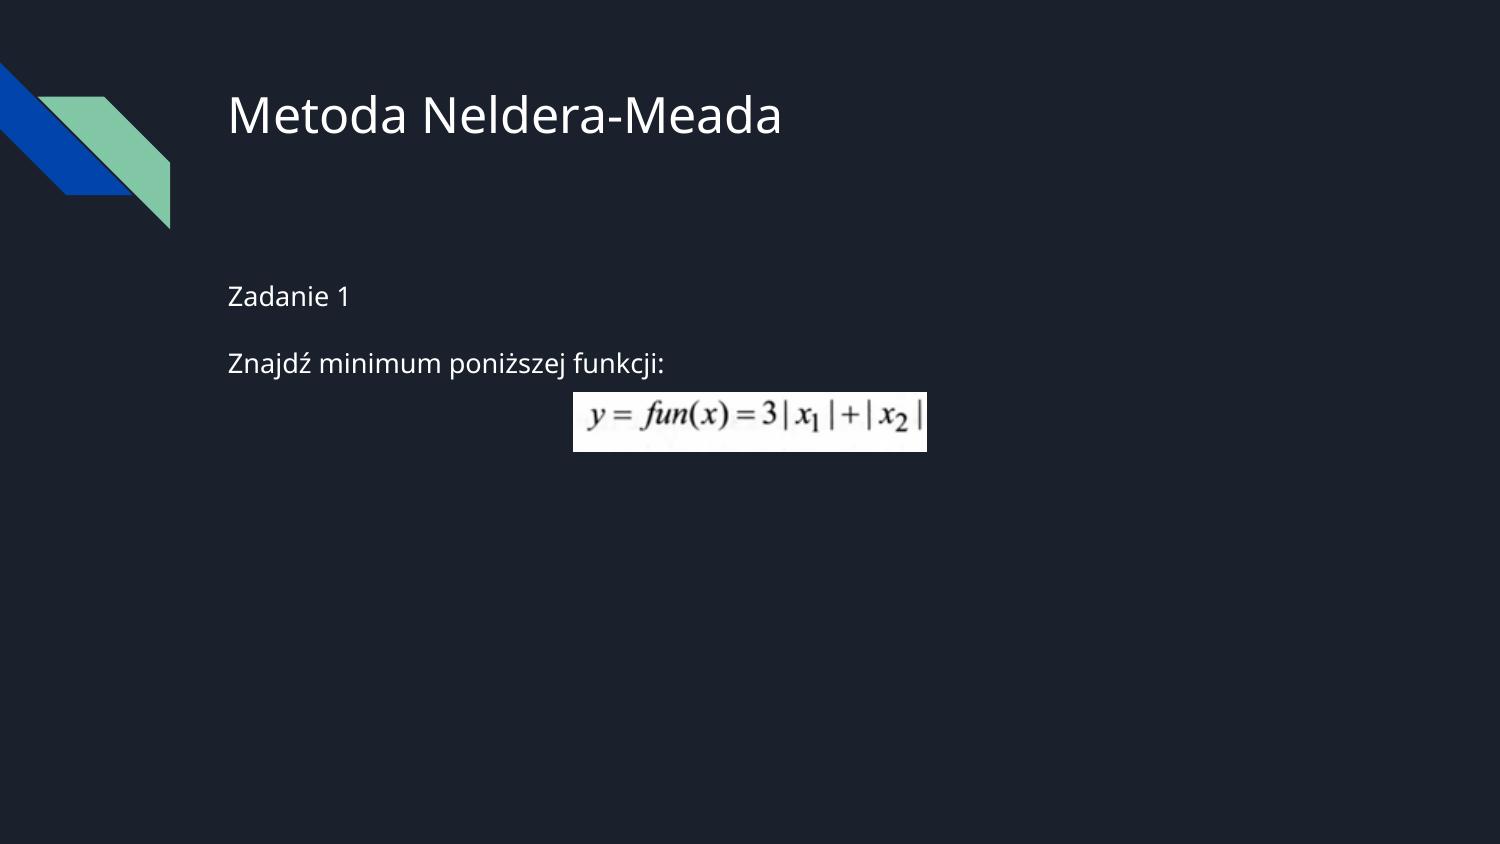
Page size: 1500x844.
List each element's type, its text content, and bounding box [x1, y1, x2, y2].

picture [573, 392, 927, 452]
list Zadanie 1 Znajdź minimum poniższej funkcji: [212, 257, 1368, 735]
title Metoda Neldera-Meada [212, 64, 1368, 215]
